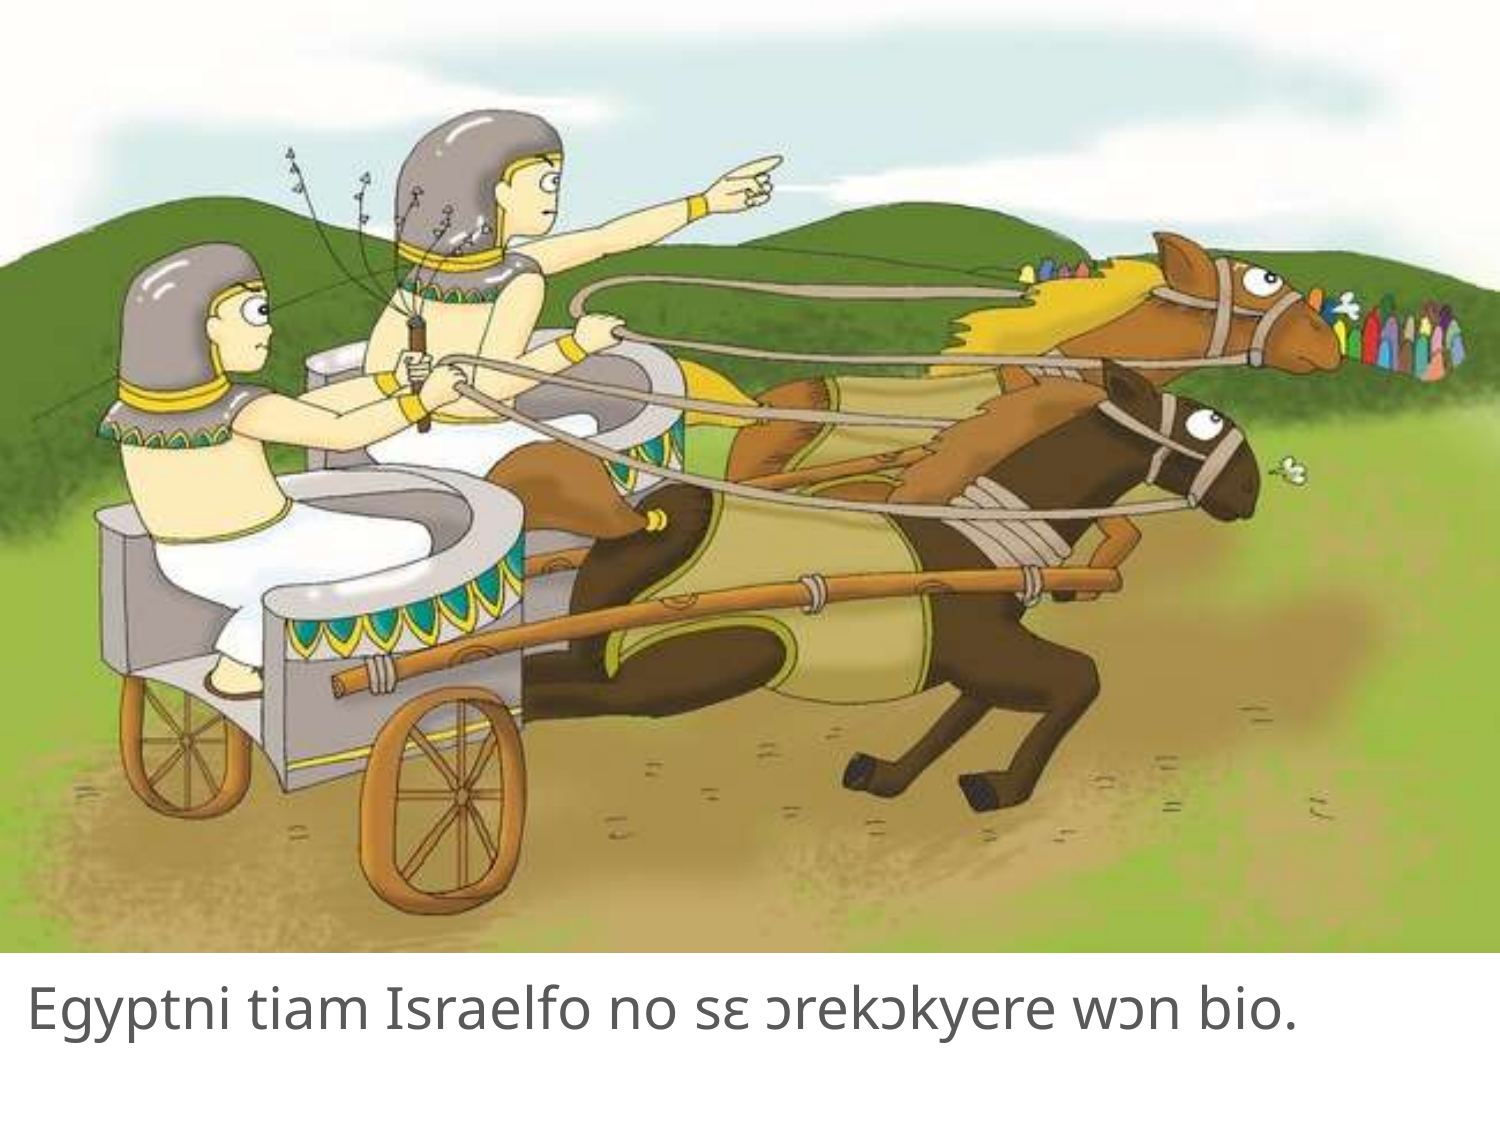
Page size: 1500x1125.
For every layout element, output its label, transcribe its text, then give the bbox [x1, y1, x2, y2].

text_box Egyptni tiam Israelfo no sɛ ɔrekɔkyere wɔn bio. [11, 964, 1483, 1049]
picture [0, 0, 1500, 953]
